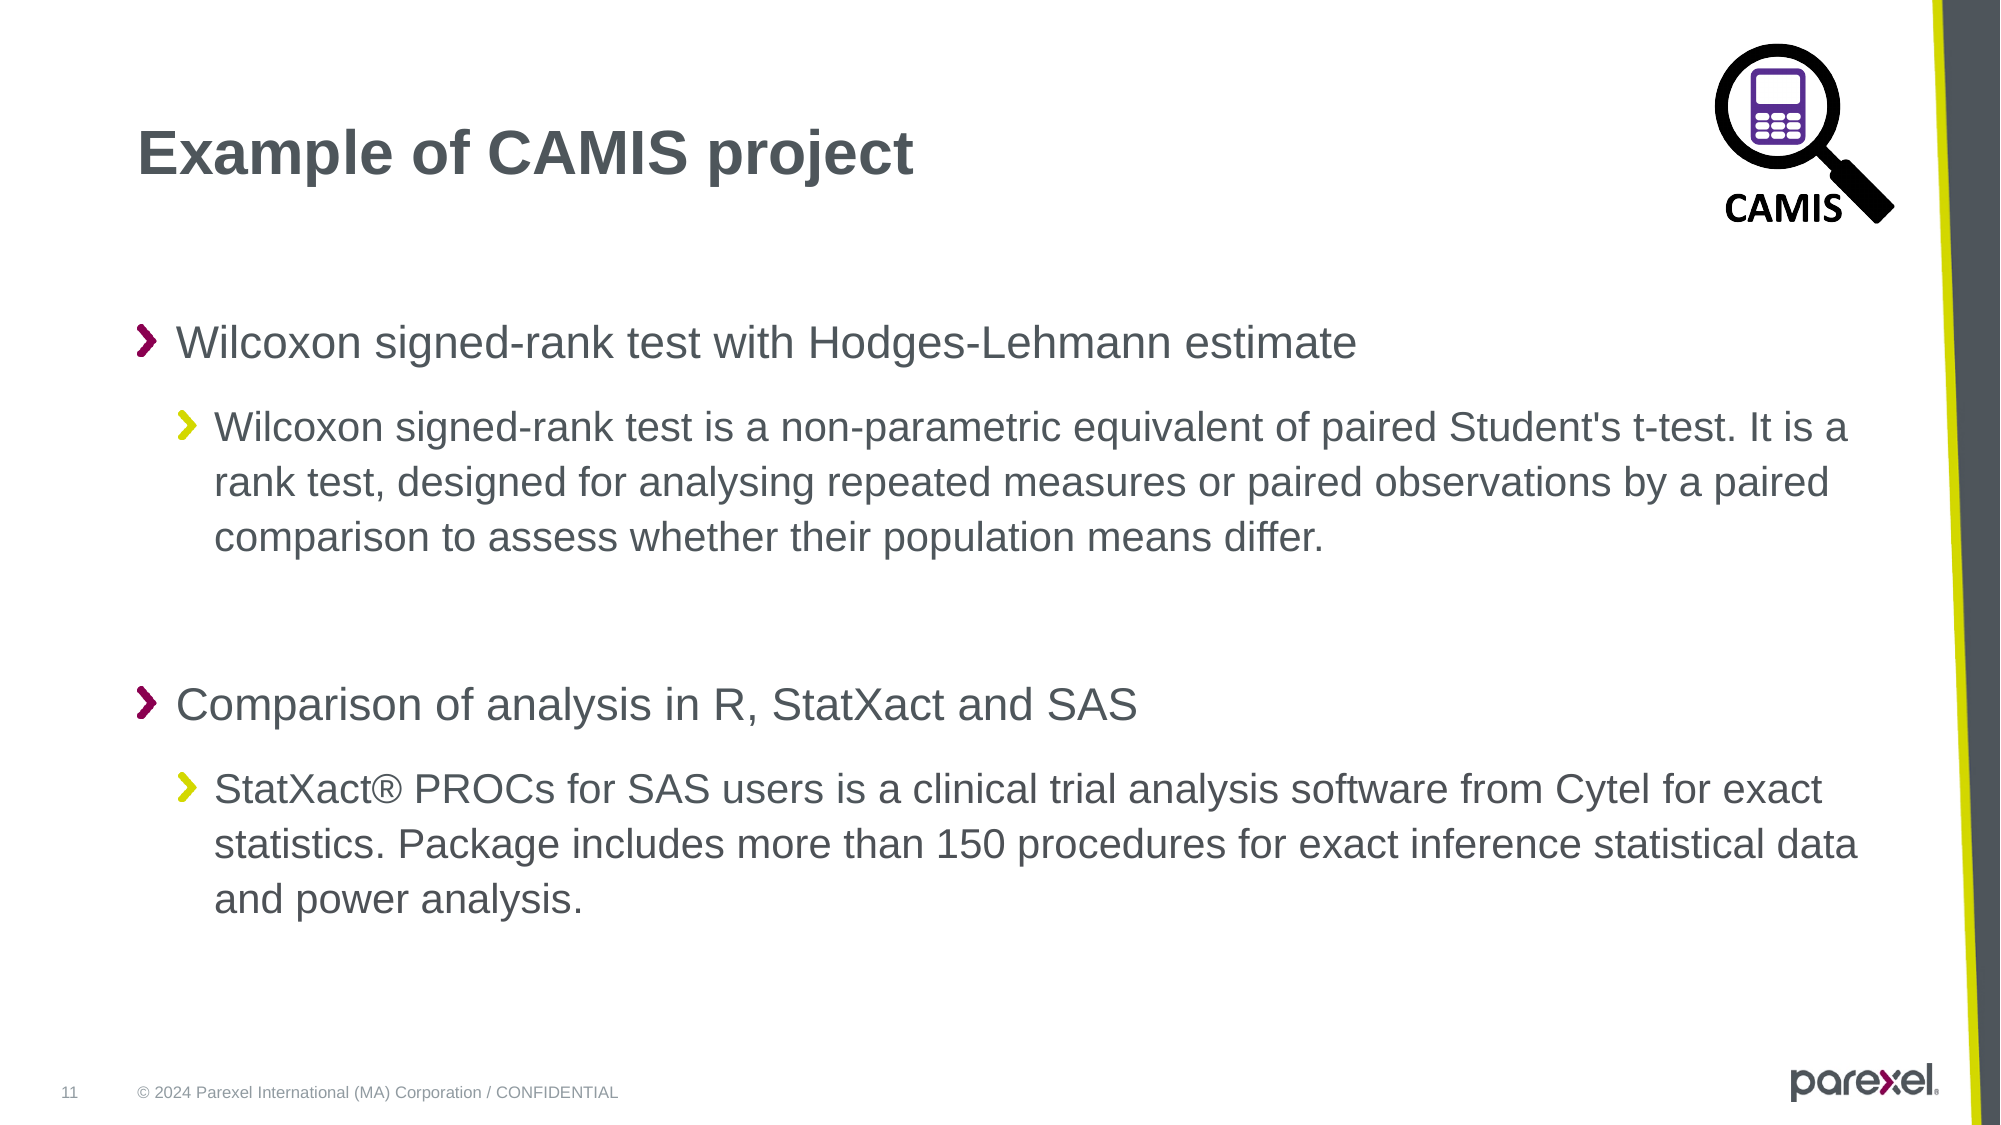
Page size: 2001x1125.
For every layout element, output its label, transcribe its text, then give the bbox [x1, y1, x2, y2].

title Example of CAMIS project [137, 28, 1596, 187]
picture [178, 410, 197, 440]
list Wilcoxon signed-rank test with Hodges-Lehmann estimate Wilcoxon signed-rank test is a non-parametric equivalent of paired Student's t-test. It is a rank test, designed for analysing repeated measures or paired observations by a paired comparison to assess whether their population means differ. Comparison of analysis in R, StatXact and SAS StatXact® PROCs for SAS users is a clinical trial analysis software from Cytel for exact statistics. Package includes more than 150 procedures for exact inference statistical data and power analysis. [137, 307, 1863, 1097]
picture [1596, 0, 2000, 1125]
picture [137, 686, 157, 719]
slide_number 11 [19, 1081, 79, 1102]
picture [137, 324, 157, 357]
picture [178, 772, 197, 802]
